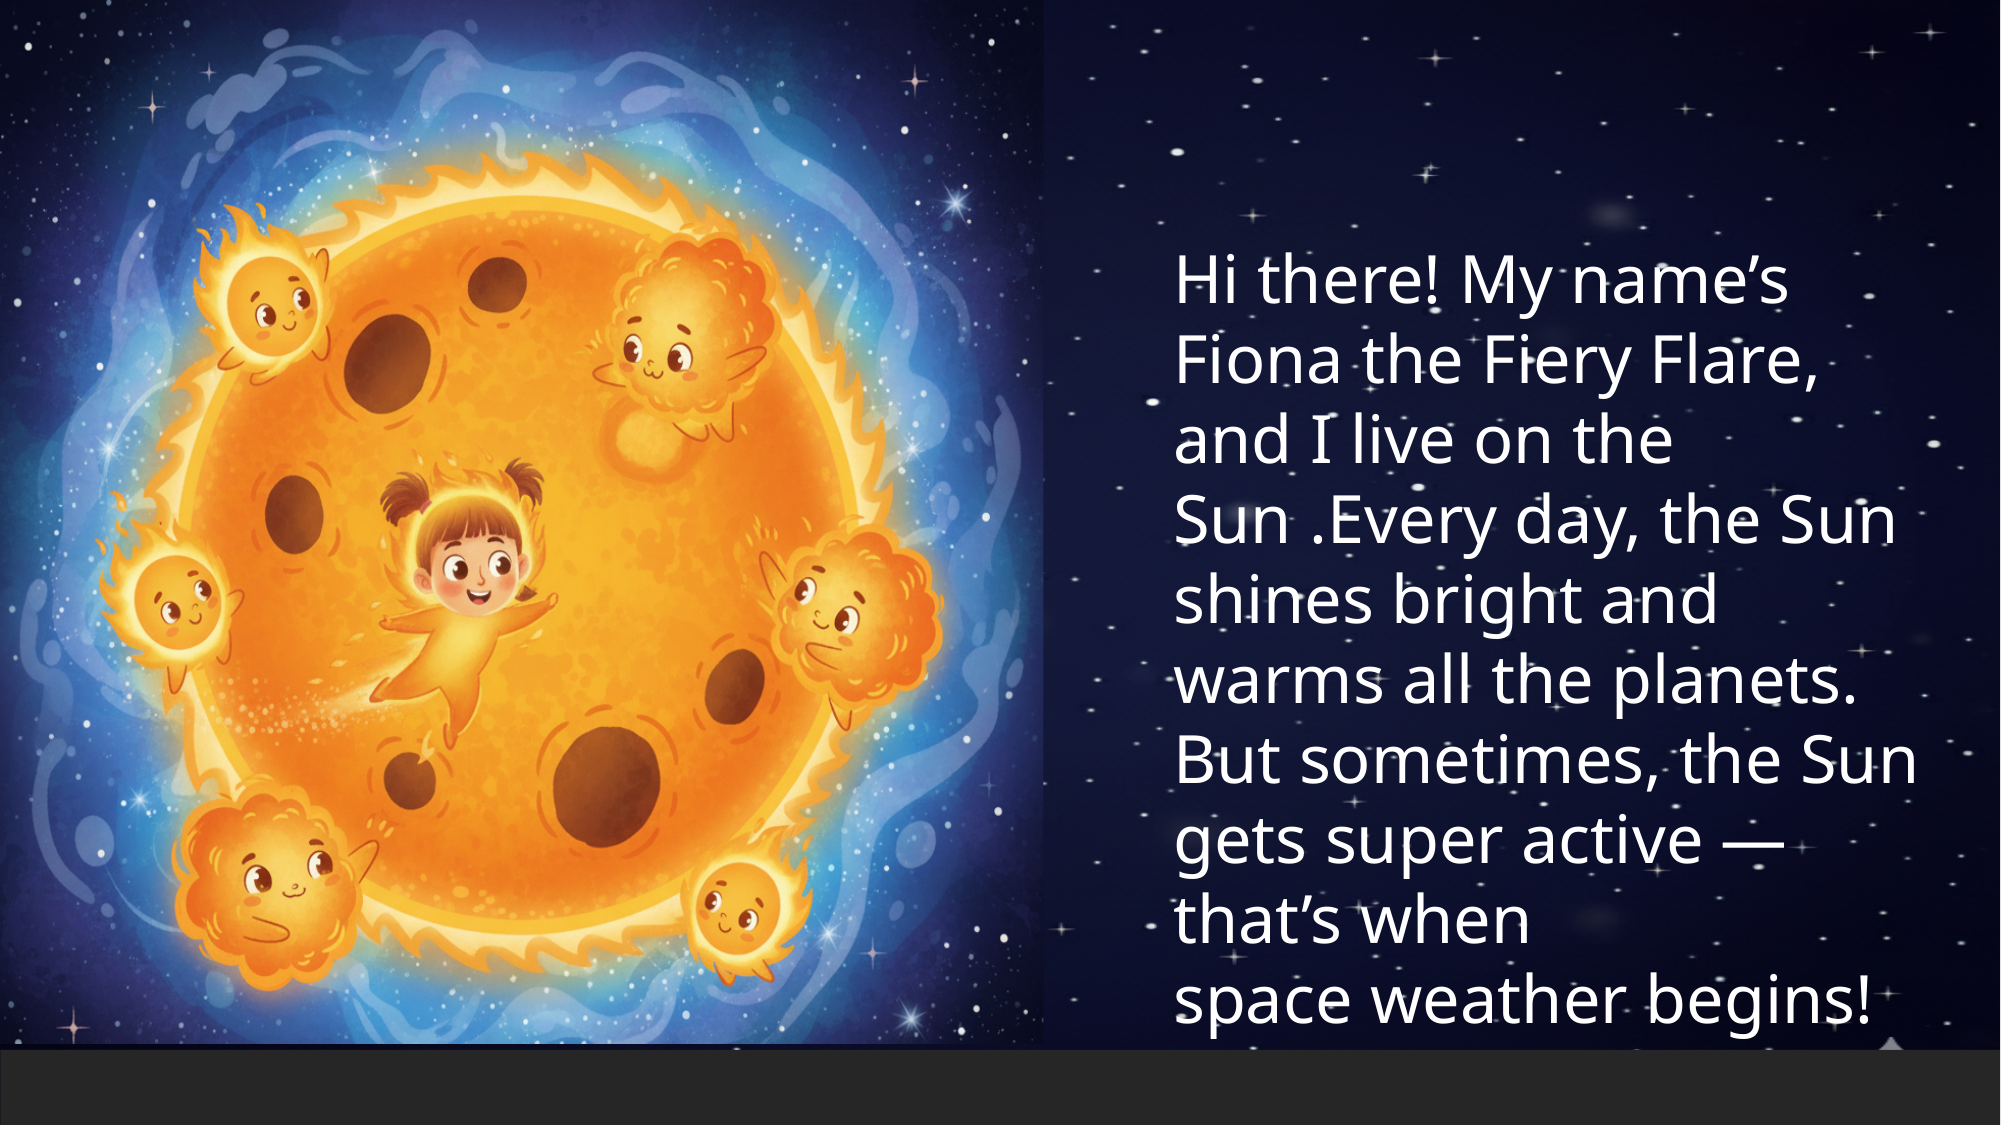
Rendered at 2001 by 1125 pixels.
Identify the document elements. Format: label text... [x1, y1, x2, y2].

text_box Hi there! My name’s Fiona the Fiery Flare, and I live on the Sun .Every day, the Sun shines bright and warms all the planets. But sometimes, the Sun gets super active — that’s when space weather begins! [1158, 229, 1947, 1045]
picture [0, 0, 2001, 1125]
